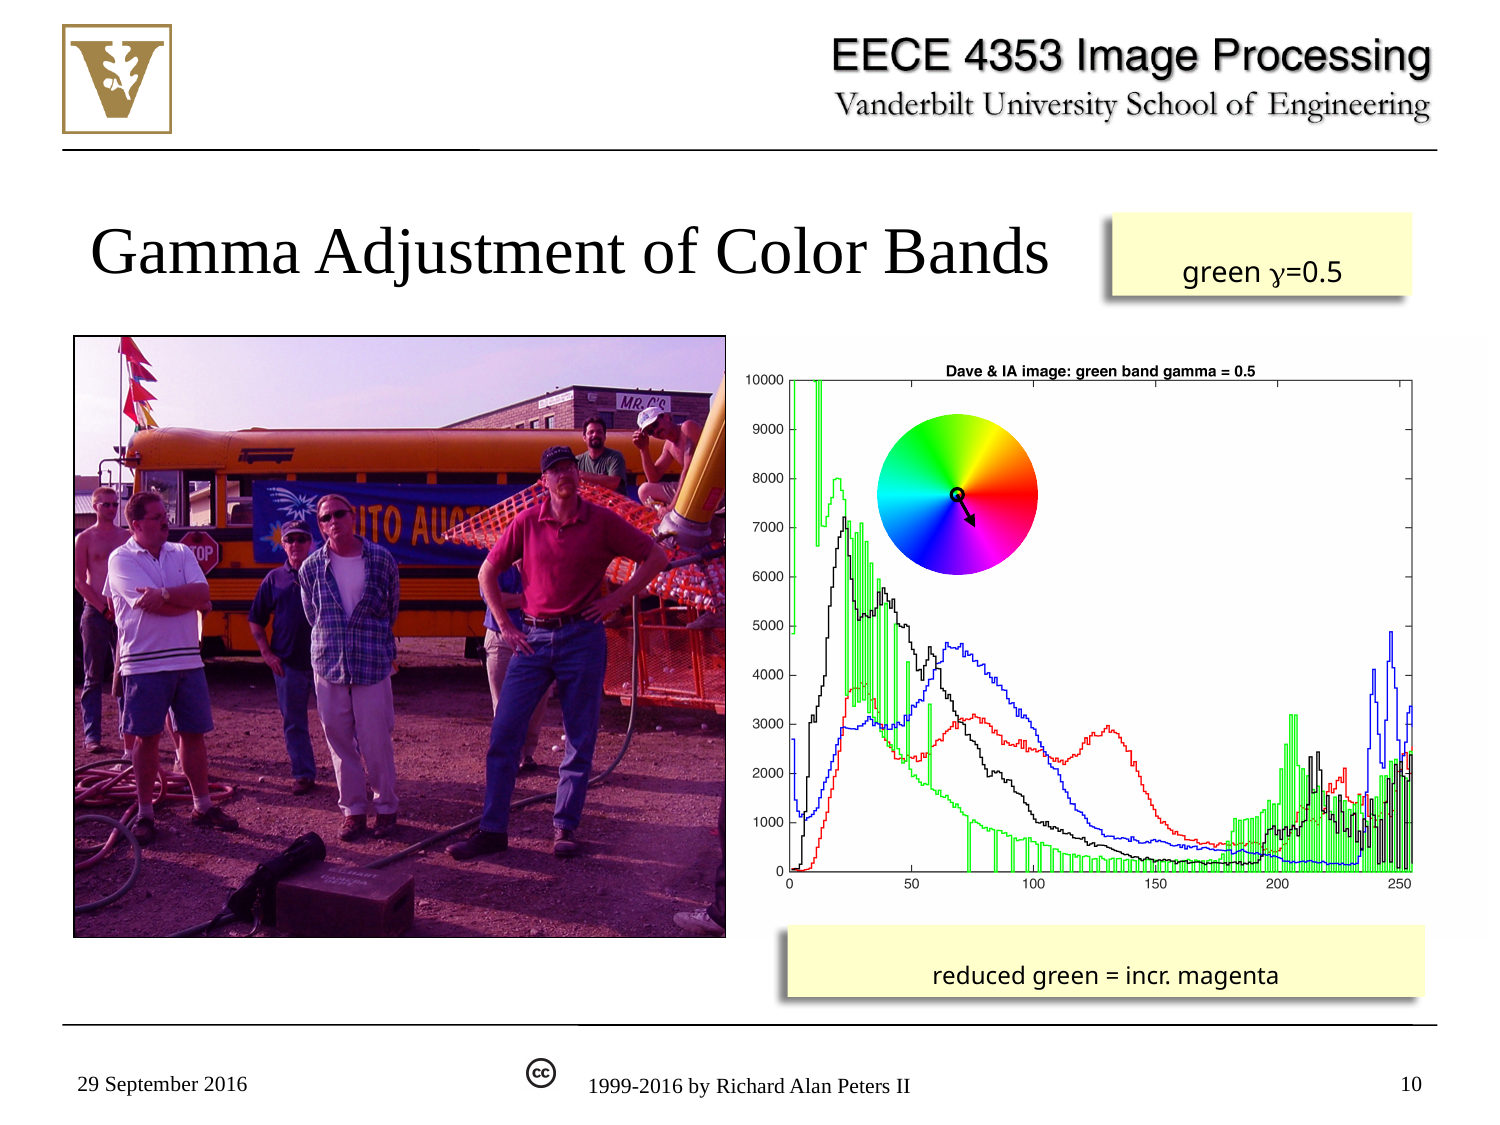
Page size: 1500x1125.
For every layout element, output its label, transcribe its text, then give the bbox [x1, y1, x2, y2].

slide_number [62, 1037, 375, 1113]
text_box reduced green = incr. magenta [787, 946, 1425, 997]
footer 1999-2016 by Richard Alan Peters II [476, 1038, 1022, 1114]
slide_number 10 [1125, 1037, 1438, 1113]
picture [62, 24, 172, 134]
title Gamma Adjustment of Color Bands [75, 187, 1350, 307]
text_box green =0.5 [1112, 212, 1413, 296]
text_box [876, 414, 1038, 576]
picture [74, 335, 1488, 938]
picture [826, 25, 1436, 133]
